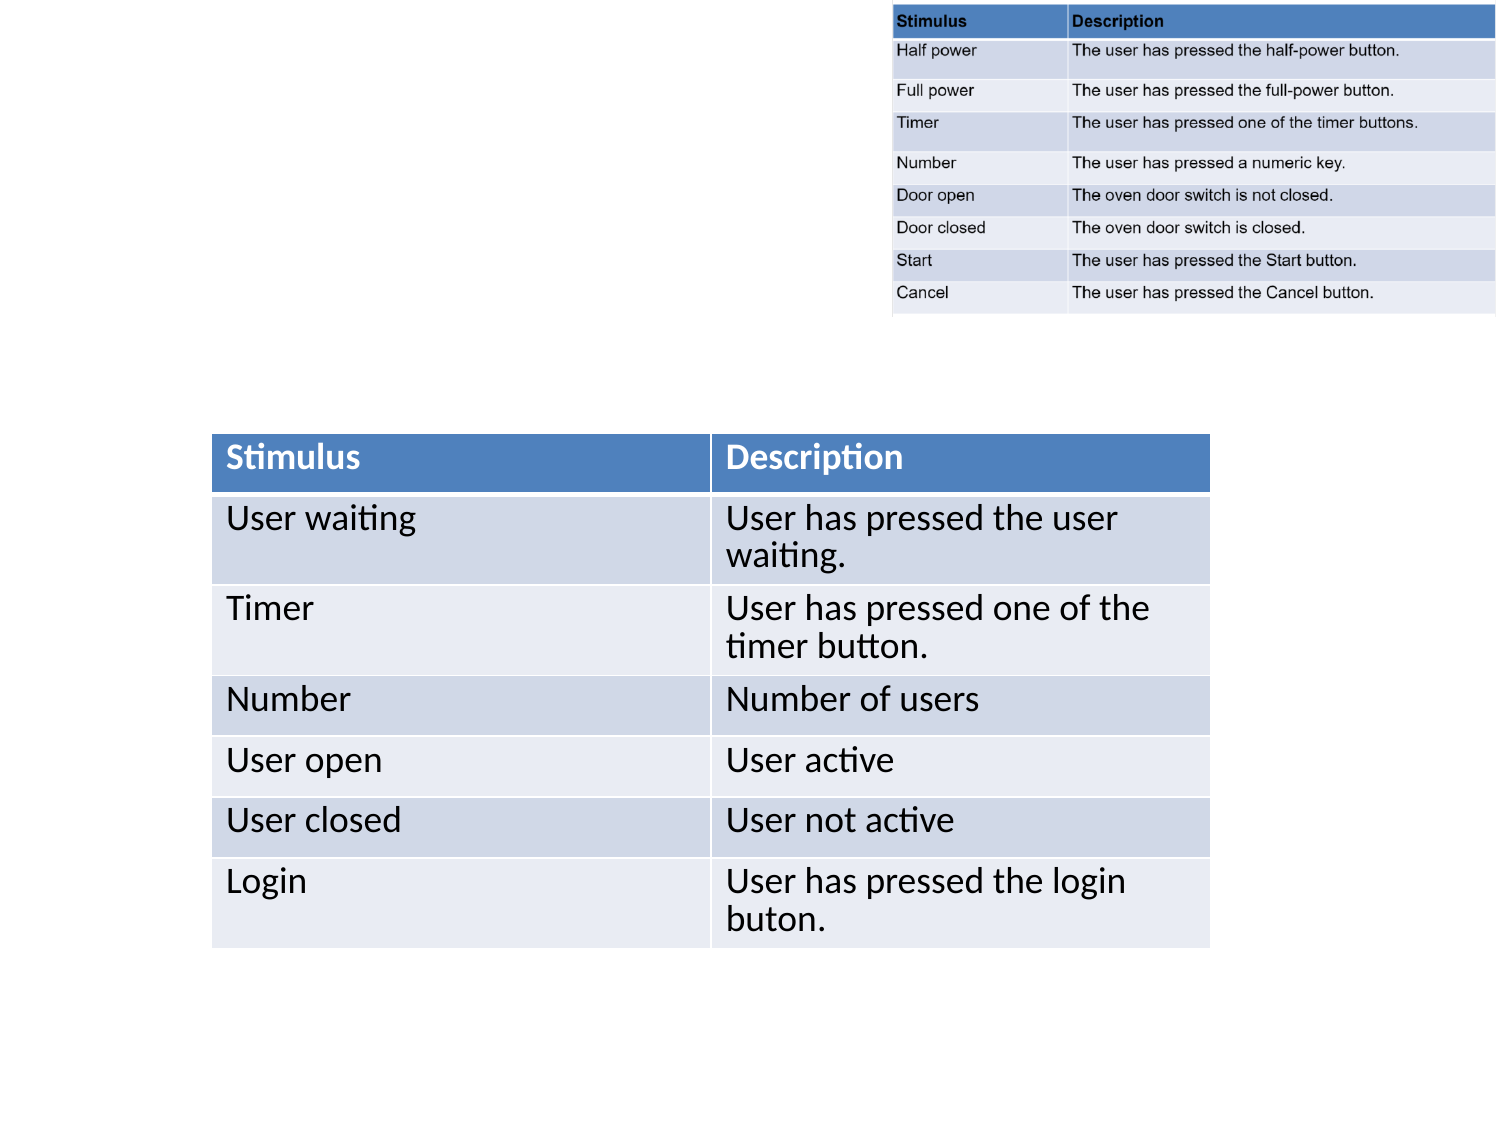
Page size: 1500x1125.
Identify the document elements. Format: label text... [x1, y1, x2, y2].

table_cell User has pressed the user waiting. [712, 497, 1210, 584]
table_cell User has pressed one of the timer button. [712, 586, 1210, 675]
picture [890, 0, 1500, 317]
table_cell User open [212, 737, 710, 796]
table_cell User has pressed the login buton. [712, 859, 1210, 948]
table_header Description [712, 434, 1210, 492]
table_cell User closed [212, 798, 710, 857]
table_cell User not active [712, 798, 1210, 857]
table_cell Number [212, 676, 710, 735]
table_cell User active [712, 737, 1210, 796]
table_cell User waiting [212, 497, 710, 584]
table_cell Login [212, 859, 710, 948]
table_cell Timer [212, 586, 710, 675]
table_header Stimulus [212, 434, 710, 492]
table_cell Number of users [712, 676, 1210, 735]
